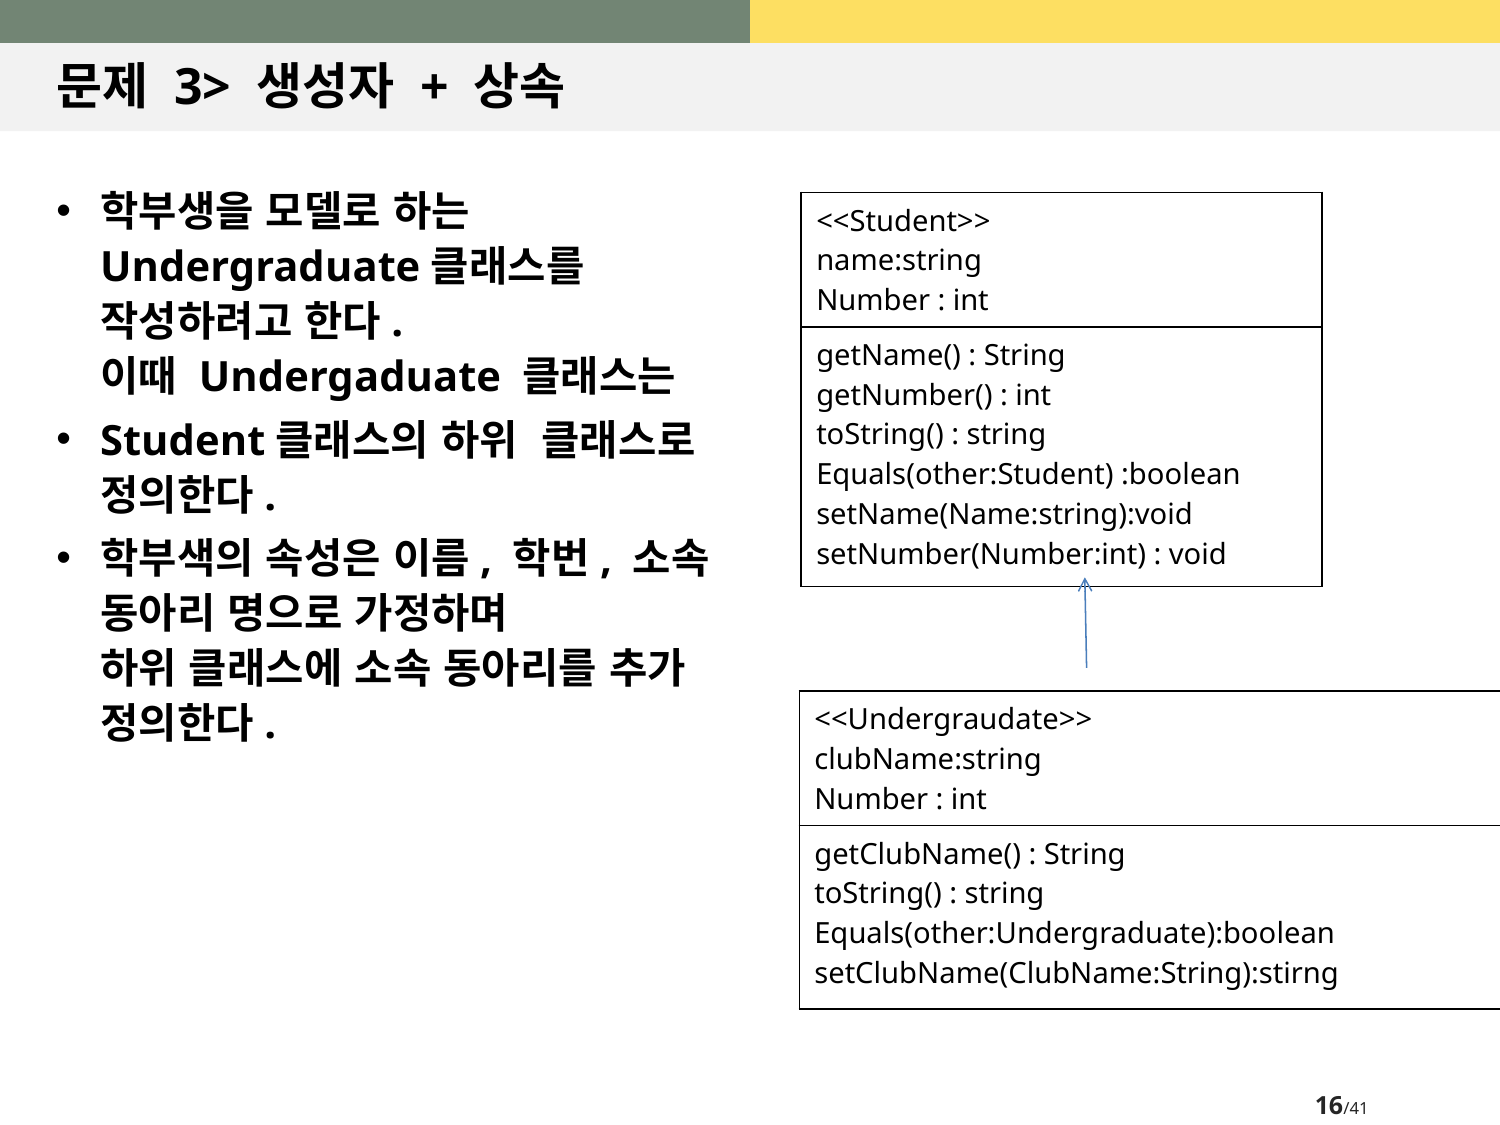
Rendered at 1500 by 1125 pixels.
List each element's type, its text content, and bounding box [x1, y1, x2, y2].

list 학부생을 모델로 하는 Undergraduate클래스를 작성하려고 한다. 이때 Undergaduate 클래스는 Student클래스의 하위 클래스로 정의한다. 학부색의 속성은 이름, 학번, 소속 동아리 명으로 가정하며 하위 클래스에 소속 동아리를 추가 정의한다. [41, 172, 1459, 1048]
table_cell getClubName() : String toString() : string Equals(other:Undergraduate):boolean setClubName(ClubName:String):stirng [800, 826, 1500, 1008]
table_header <<Undergraudate>> clubName:string Number : int [800, 692, 1500, 825]
table_cell getName() : String getNumber() : int toString() : string Equals(other:Student) :boolean setName(Name:string):void setNumber(Number:int) : void [802, 328, 1321, 586]
title 문제 3> 생성자 + 상속 [41, 42, 1459, 128]
table_header <<Student>> name:string Number : int [802, 193, 1321, 326]
